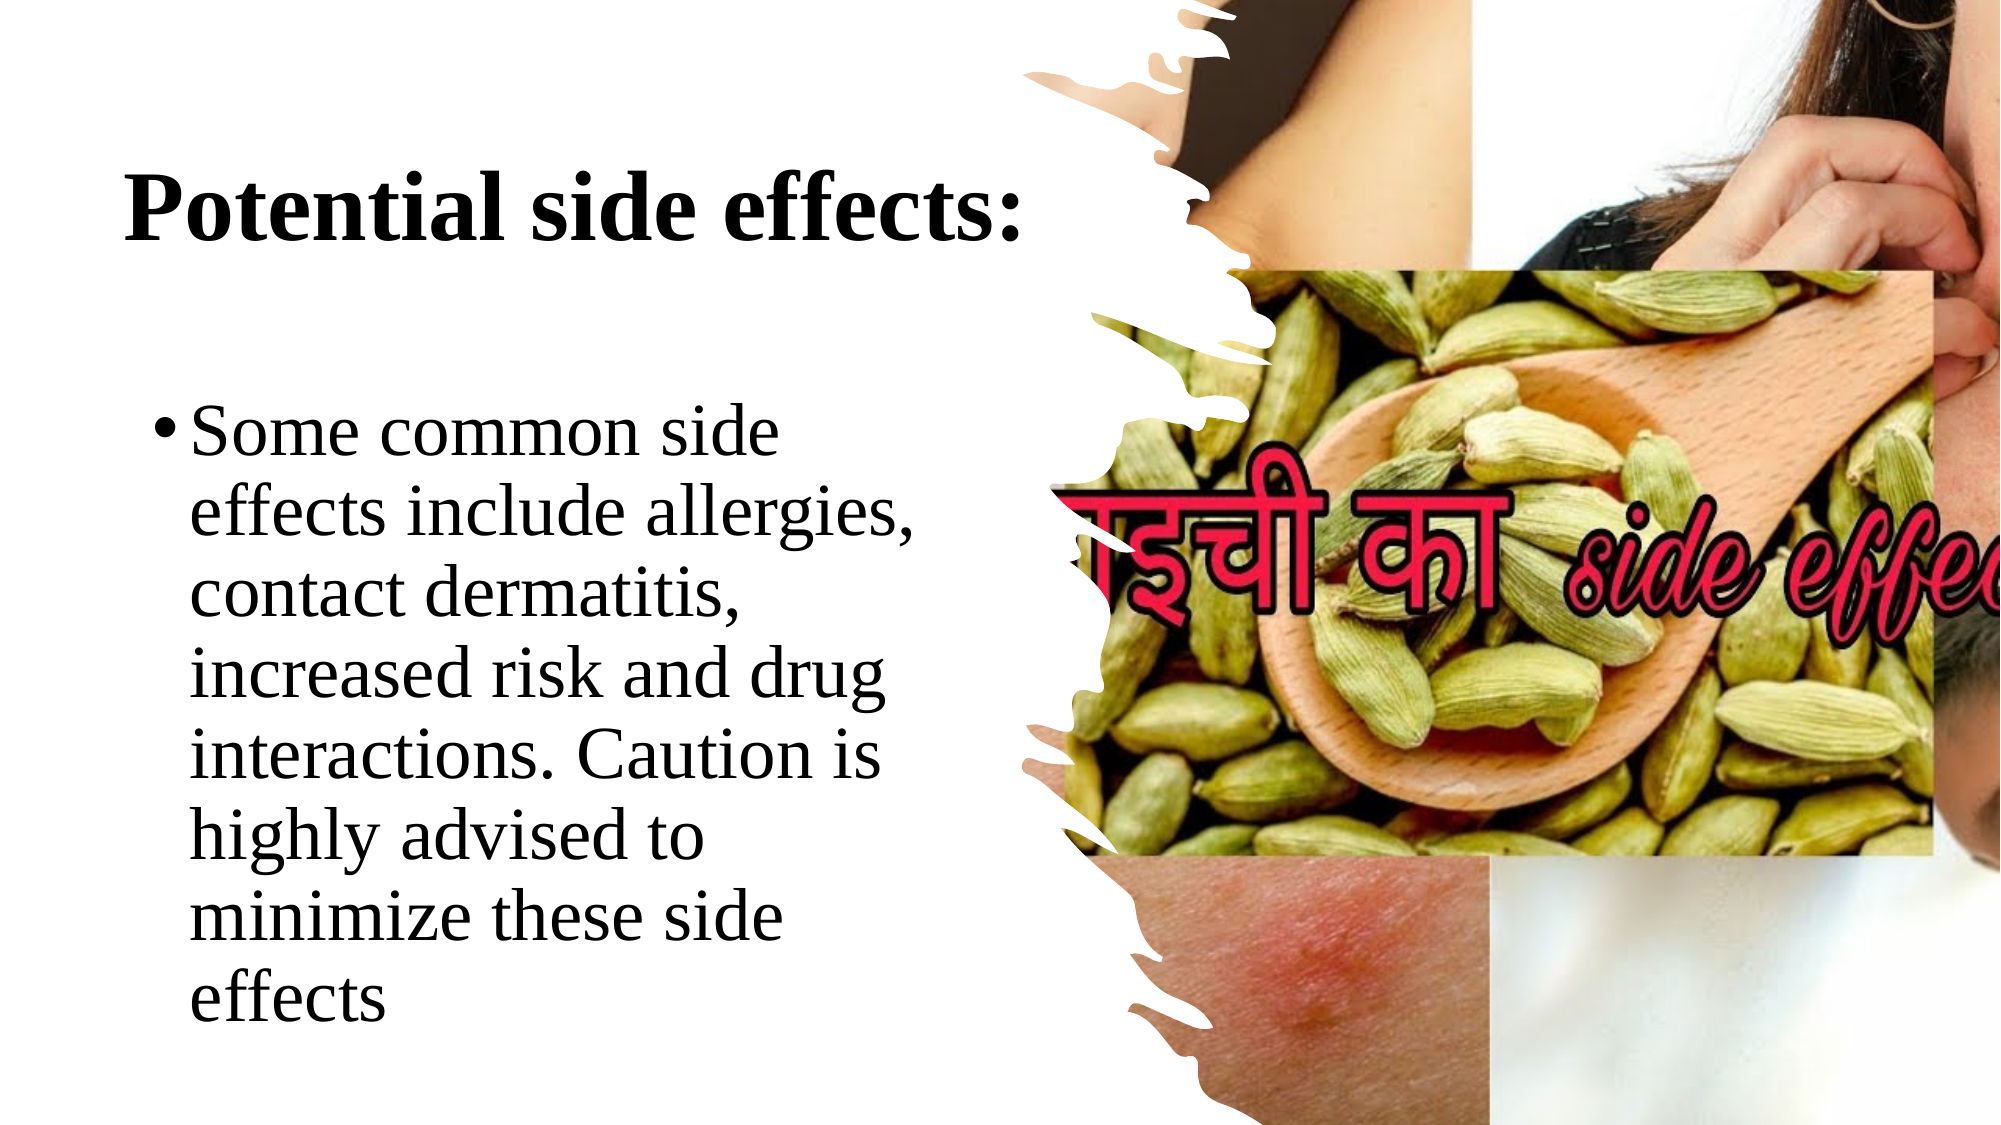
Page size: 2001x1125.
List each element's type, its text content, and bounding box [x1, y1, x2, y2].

list Some common side effects include allergies, contact dermatitis, increased risk and drug interactions. Caution is highly advised to minimize these side effects [137, 382, 976, 1014]
text_box [0, 0, 1021, 1125]
title Potential side effects: [108, 59, 1021, 357]
picture [1021, 0, 2000, 1125]
